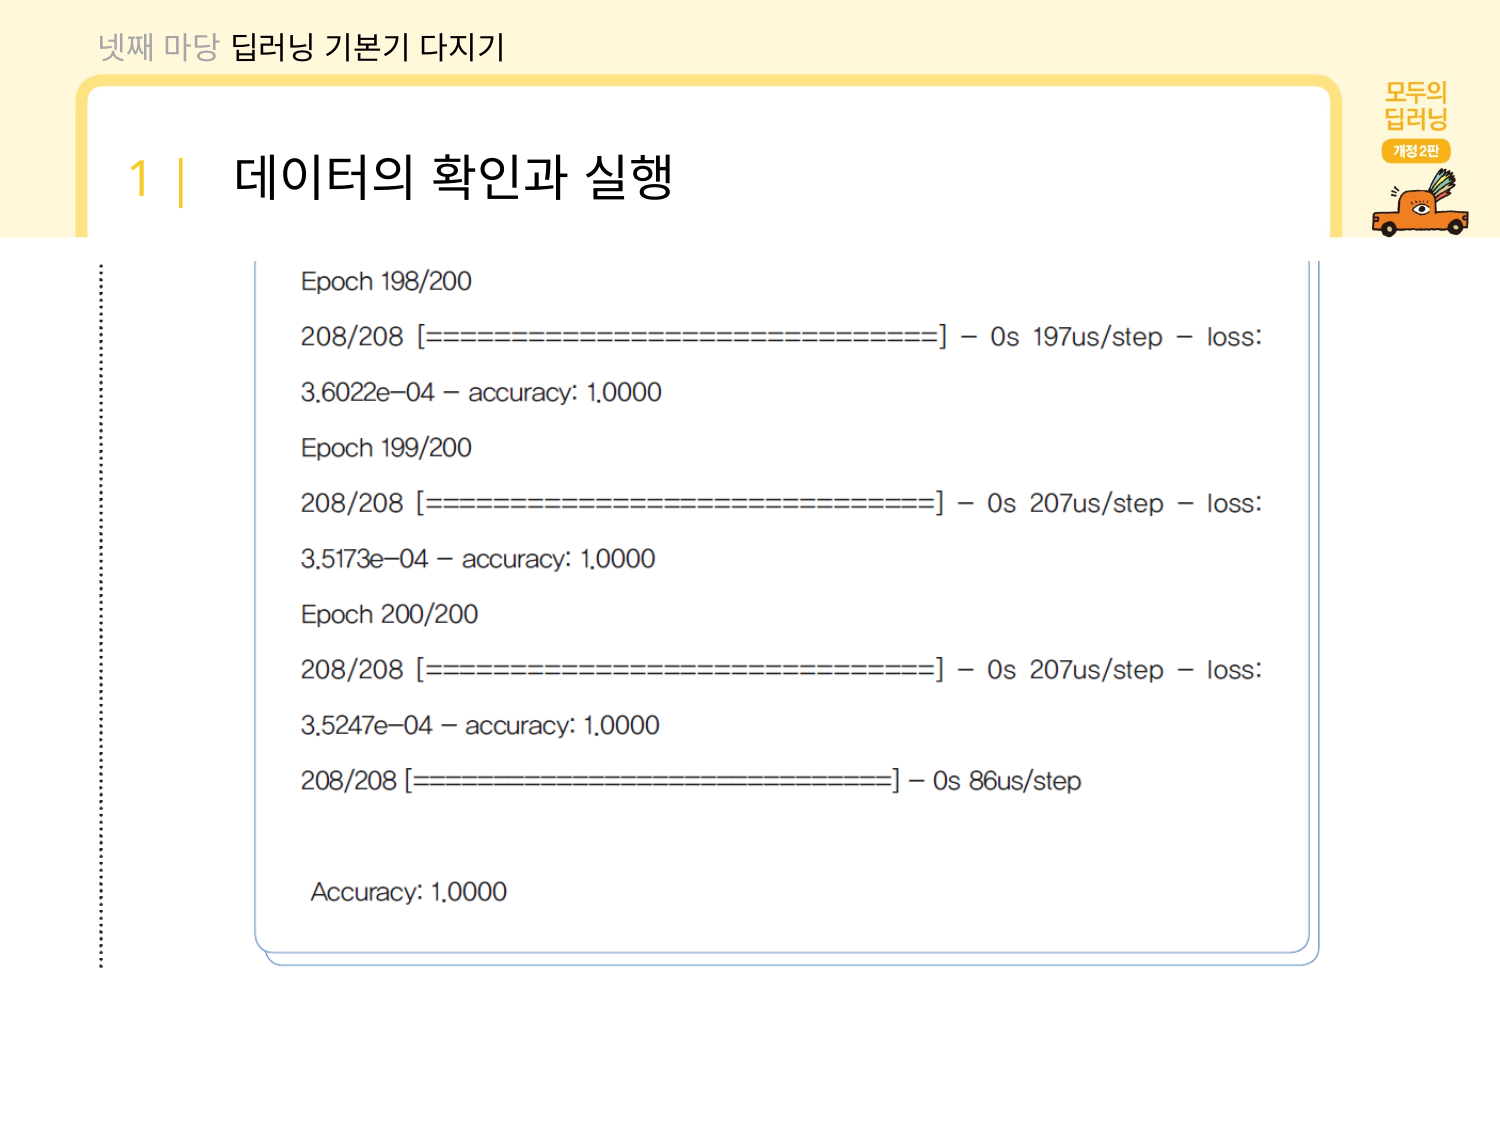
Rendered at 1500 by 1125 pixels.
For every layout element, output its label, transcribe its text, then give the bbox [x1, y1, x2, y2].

text_box 1 | 데이터의 확인과 실행 [111, 99, 1309, 214]
text_box 넷째 마당 딥러닝 기본기 다지기 [82, 0, 1133, 74]
picture [0, 0, 1500, 1125]
